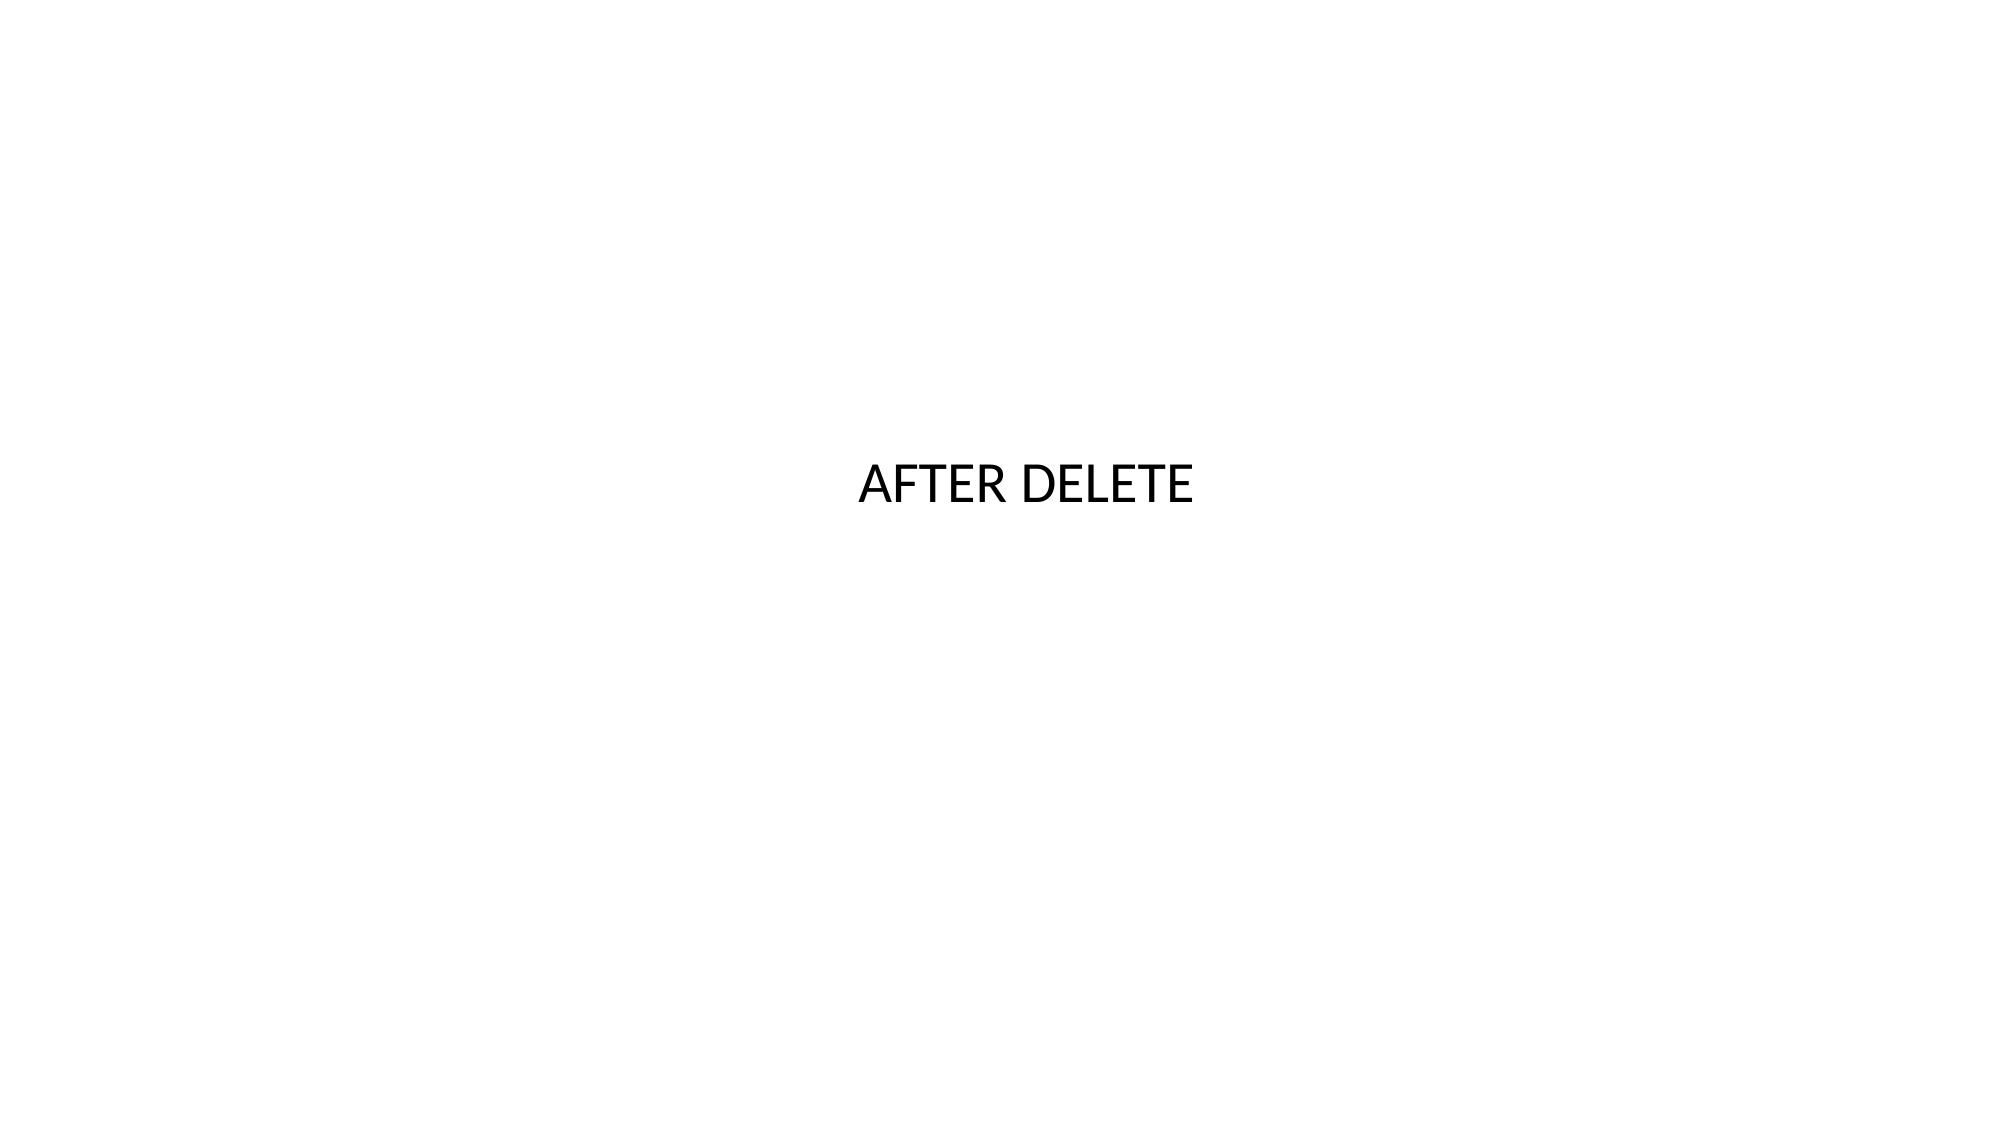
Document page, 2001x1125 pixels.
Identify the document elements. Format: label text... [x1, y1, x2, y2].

text_box AFTER DELETE [843, 437, 1210, 522]
